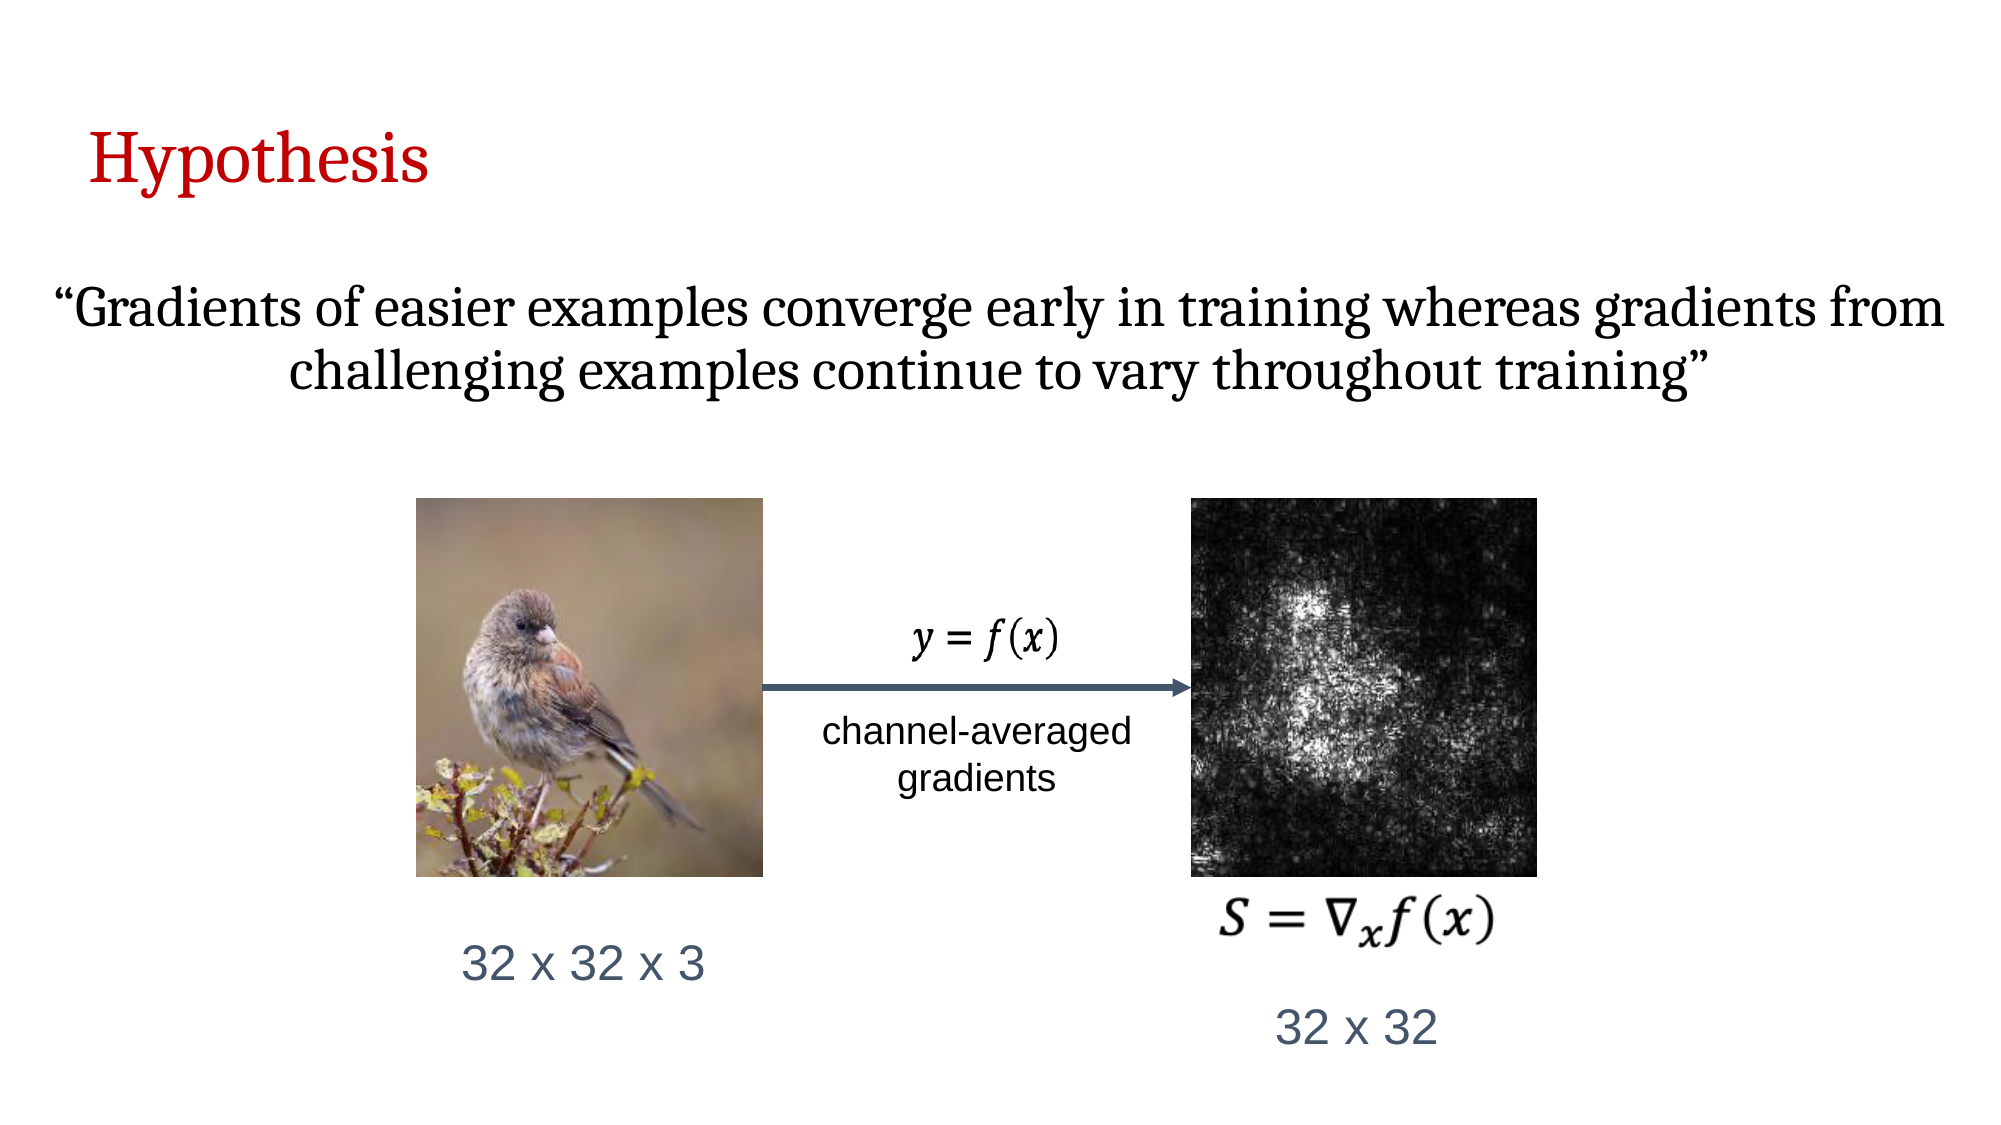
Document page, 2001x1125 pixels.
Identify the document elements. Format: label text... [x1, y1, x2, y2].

title Hypothesis [68, 97, 1932, 223]
text_box 32 x 32 x 3 [440, 901, 739, 1011]
text_box 32 x 32 [1254, 965, 1463, 1075]
text_box [766, 606, 1186, 664]
text_box [1191, 884, 1527, 959]
picture [416, 498, 763, 877]
list “Gradients of easier examples converge early in training whereas gradients from challenging examples continue to vary throughout training” [0, 256, 2000, 464]
text_box channel-averaged gradients [766, 696, 1186, 819]
picture [1191, 498, 1537, 877]
